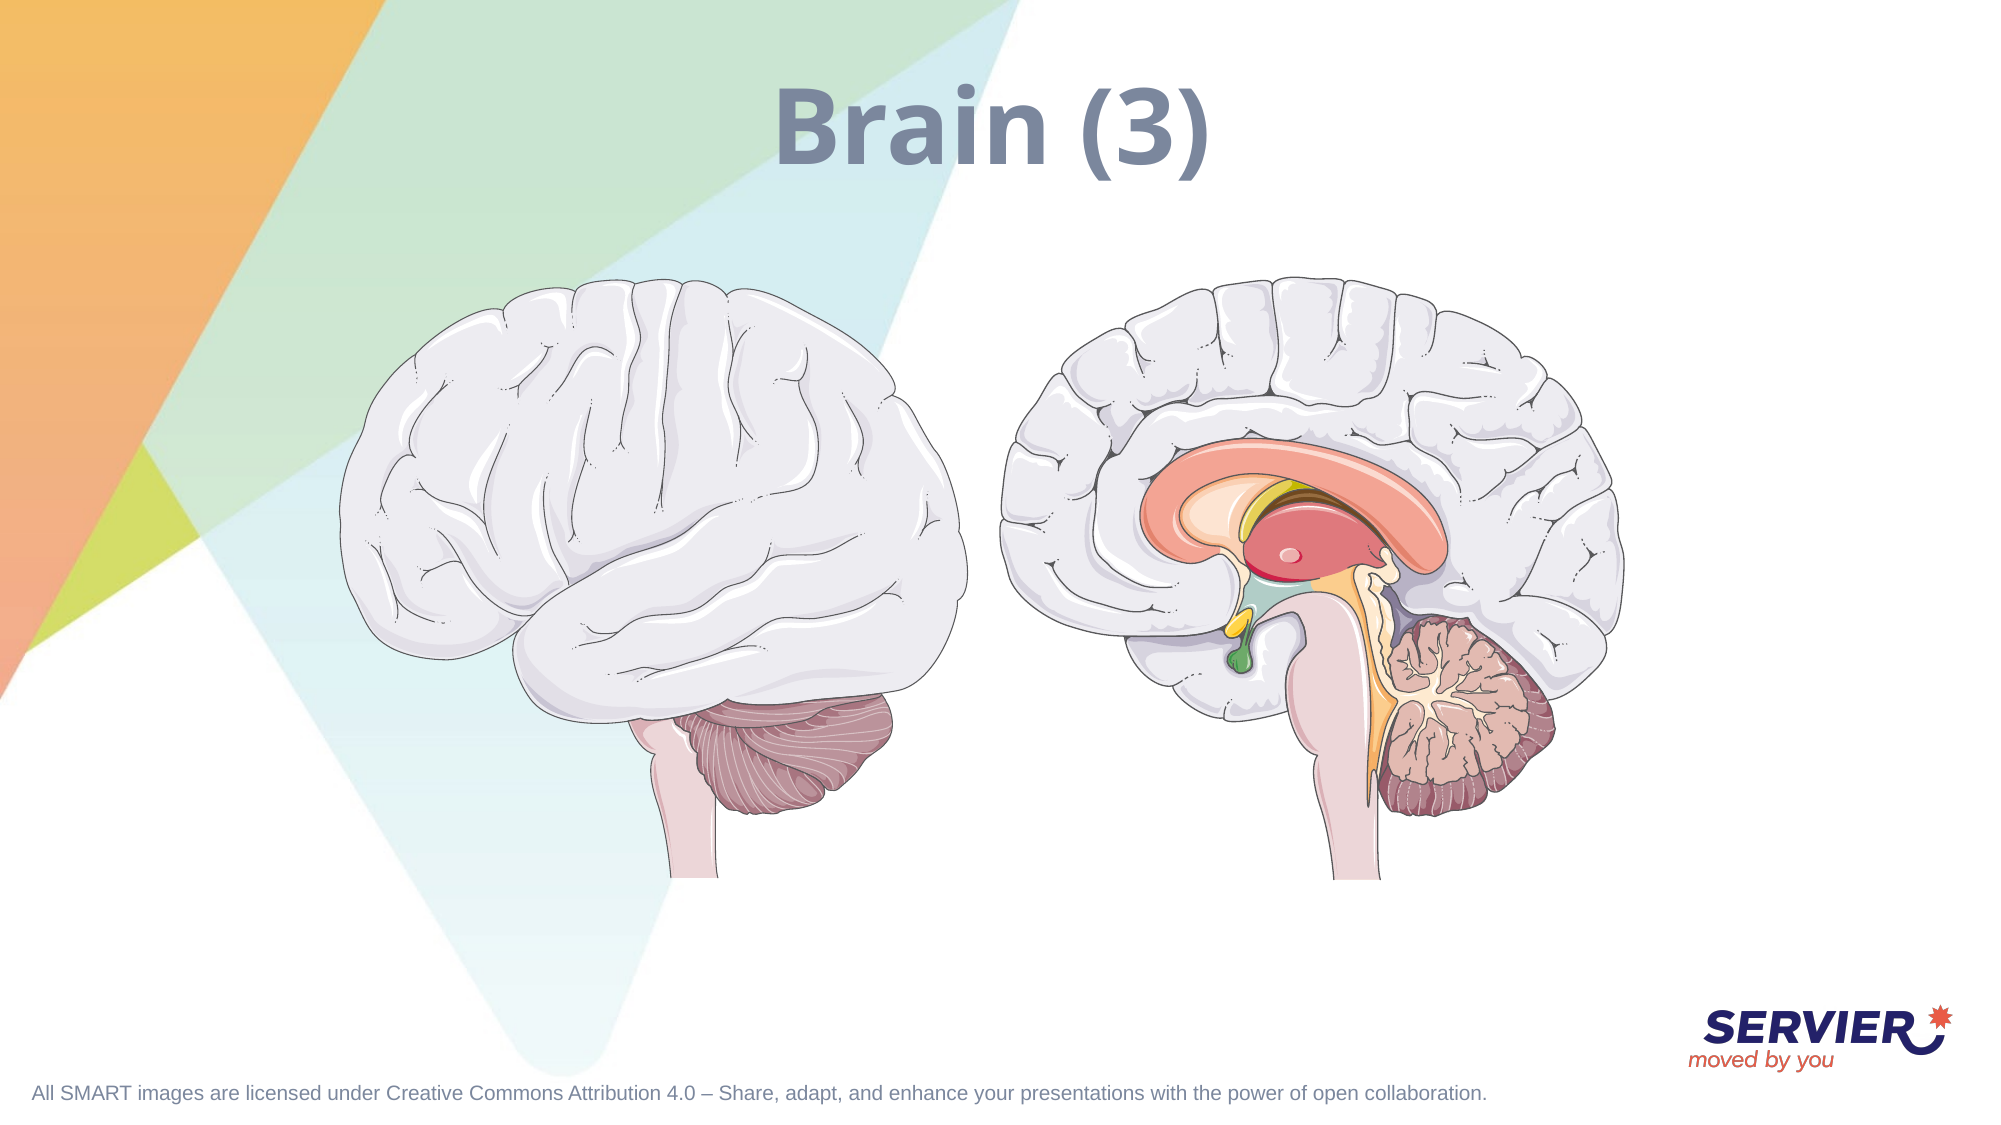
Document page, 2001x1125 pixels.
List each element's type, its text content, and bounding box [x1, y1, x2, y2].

picture [0, 0, 2001, 1125]
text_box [338, 274, 976, 879]
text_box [999, 274, 1625, 880]
title Brain (3) [55, 12, 1927, 232]
